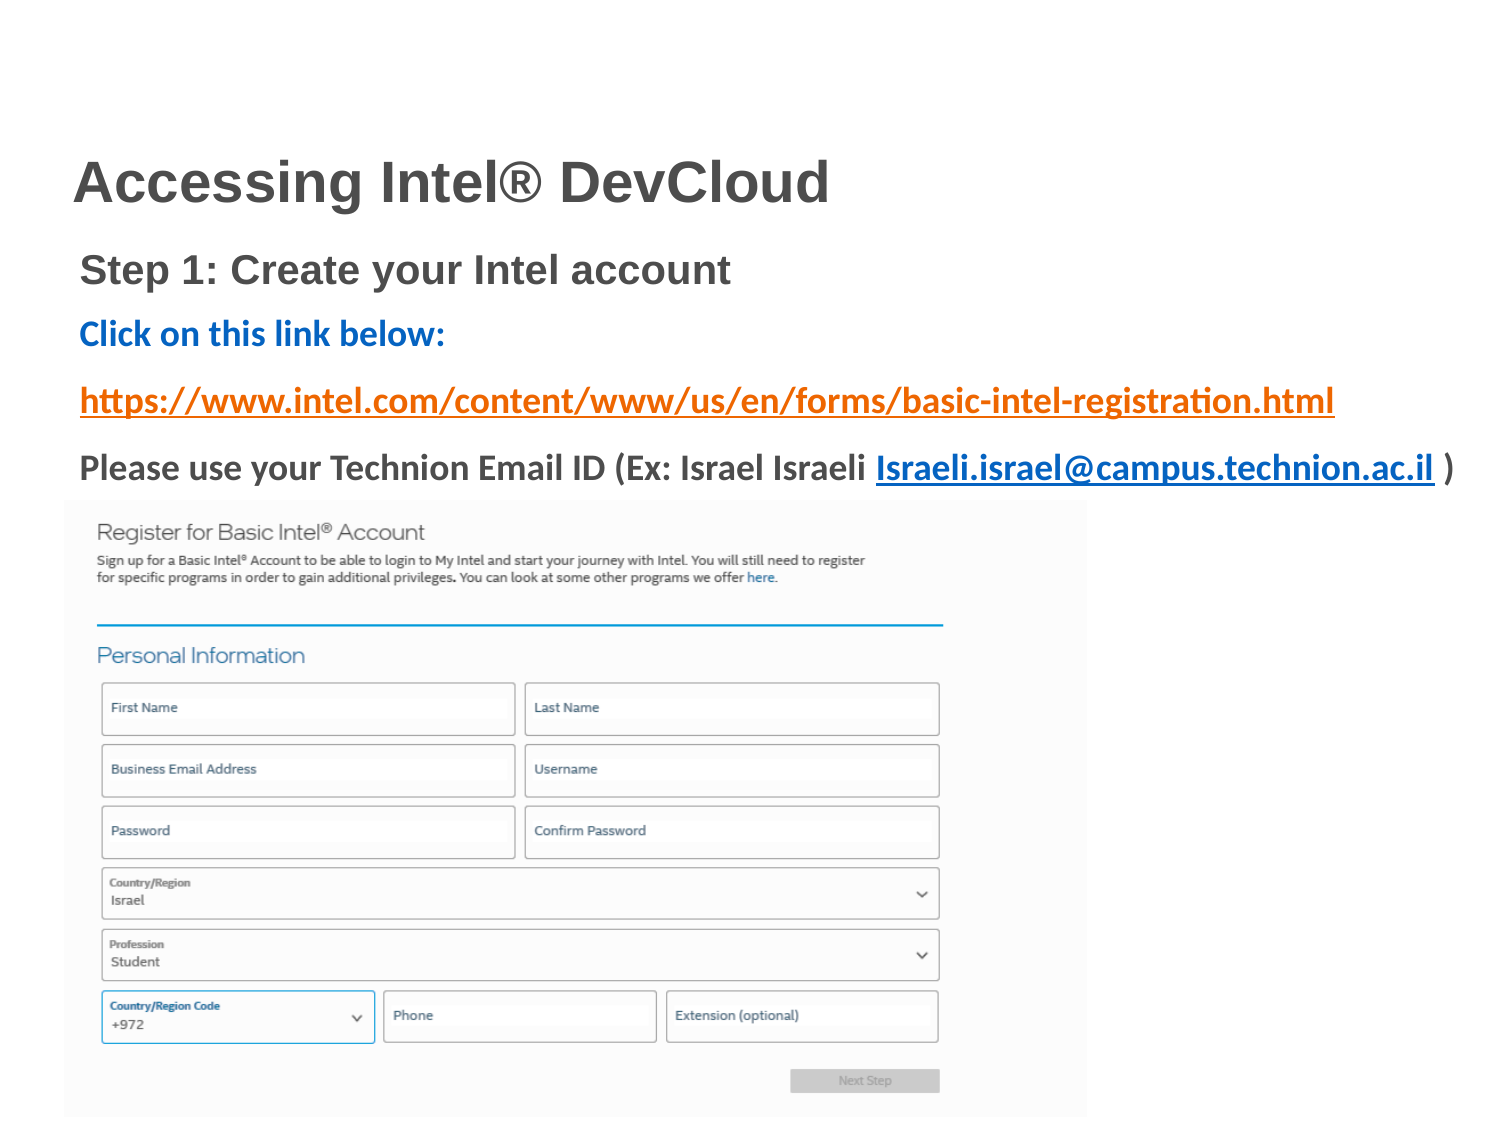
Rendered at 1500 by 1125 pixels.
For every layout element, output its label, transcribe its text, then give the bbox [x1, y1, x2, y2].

text_box https://www.intel.com/content/www/us/en/forms/basic-intel-registration.html Please use your Technion Email ID (Ex: Israel Israeli Israeli.israel@campus.technion.ac.il ) [64, 345, 1475, 496]
picture [64, 499, 1087, 1117]
text_box Step 1: Create your Intel account [64, 235, 1187, 301]
text_box Accessing Intel® DevCloud [57, 137, 847, 222]
text_box Click on this link below: [64, 301, 817, 361]
